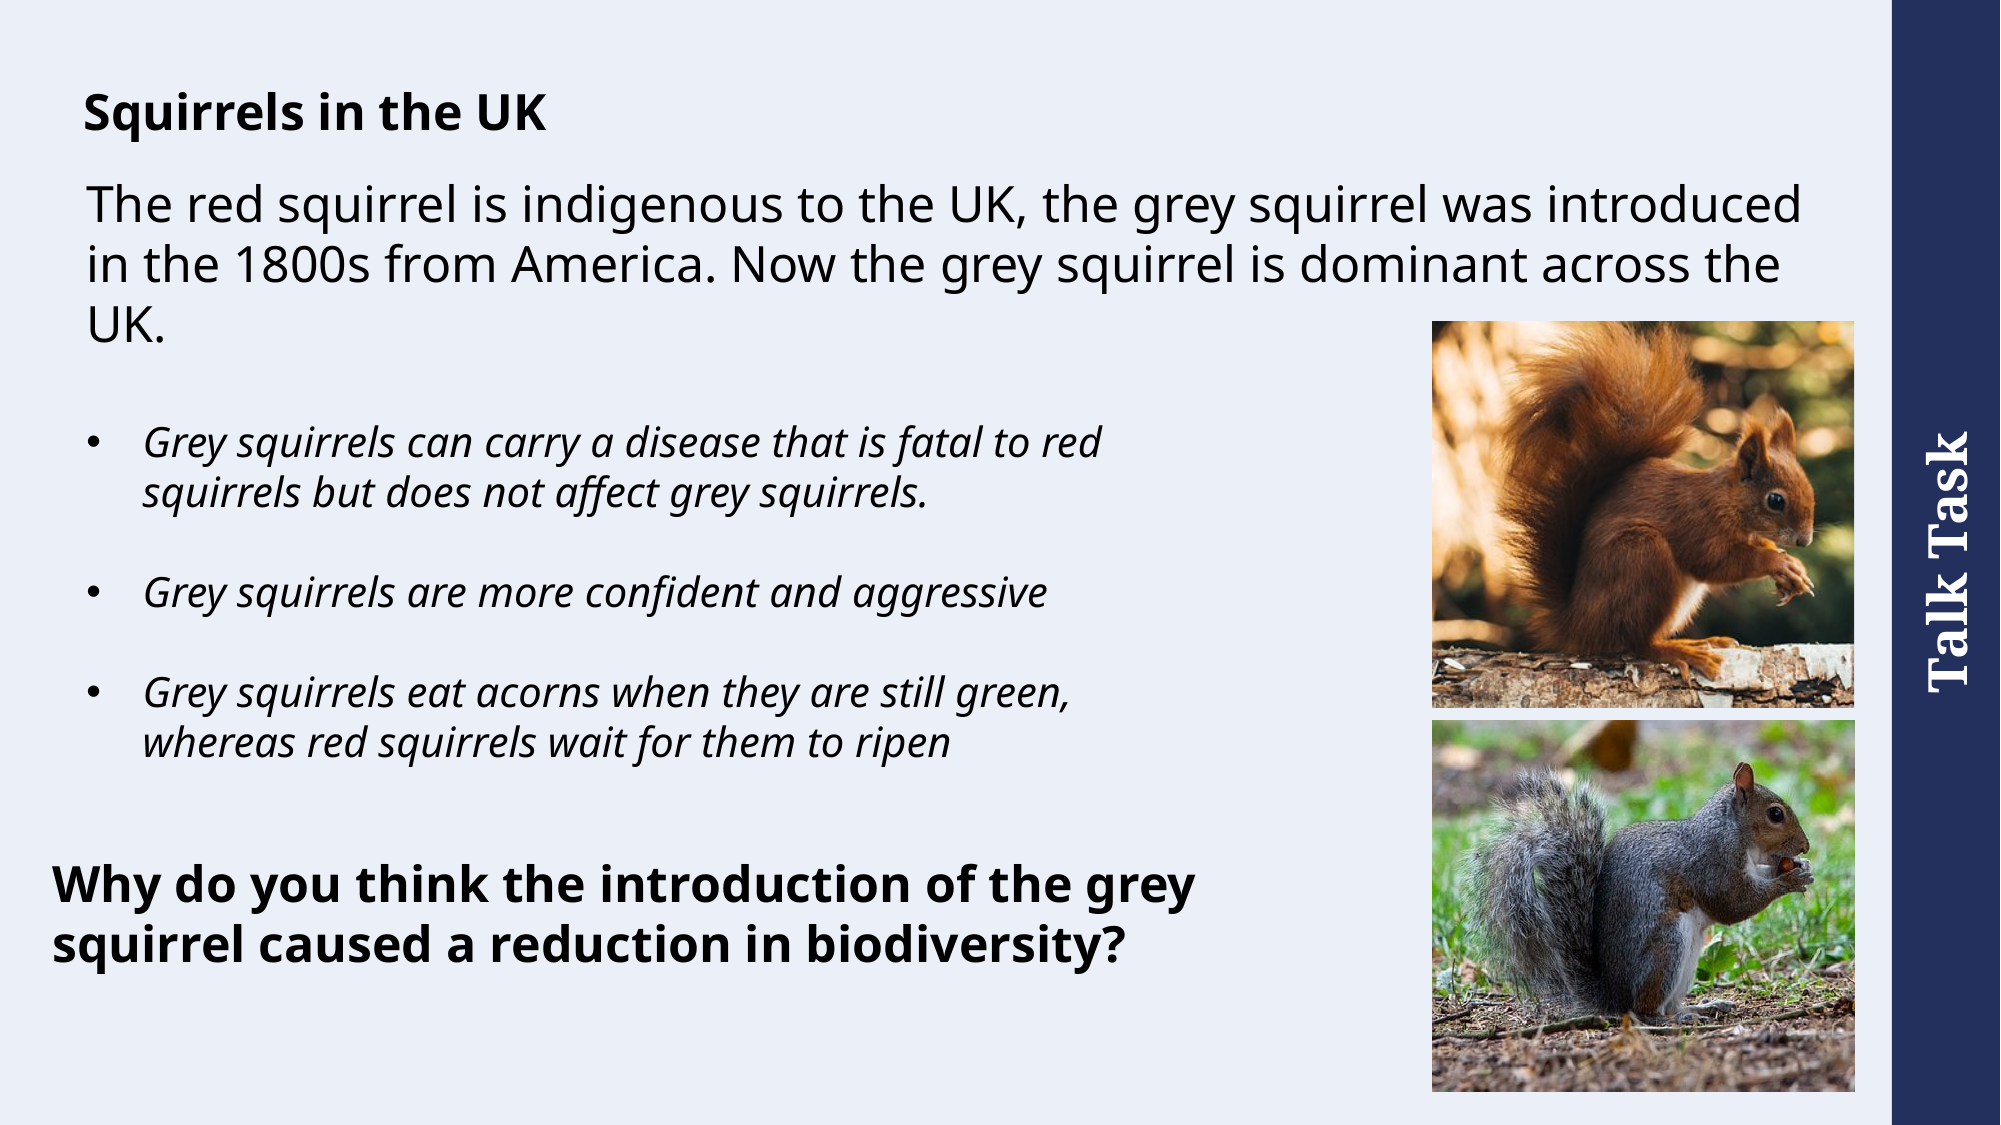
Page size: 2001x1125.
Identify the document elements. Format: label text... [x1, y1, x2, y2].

title Squirrels in the UK [83, 23, 1826, 142]
picture [1431, 321, 1855, 708]
picture [1431, 720, 1855, 1092]
text_box Why do you think the introduction of the grey squirrel caused a reduction in biodiversity? [37, 844, 1339, 980]
text_box The red squirrel is indigenous to the UK, the grey squirrel was introduced in the 1800s from America. Now the grey squirrel is dominant across the UK. [71, 165, 1844, 361]
text_box Grey squirrels can carry a disease that is fatal to red squirrels but does not affect grey squirrels. Grey squirrels are more confident and aggressive Grey squirrels eat acorns when they are still green, whereas red squirrels wait for them to ripen [71, 408, 1171, 774]
